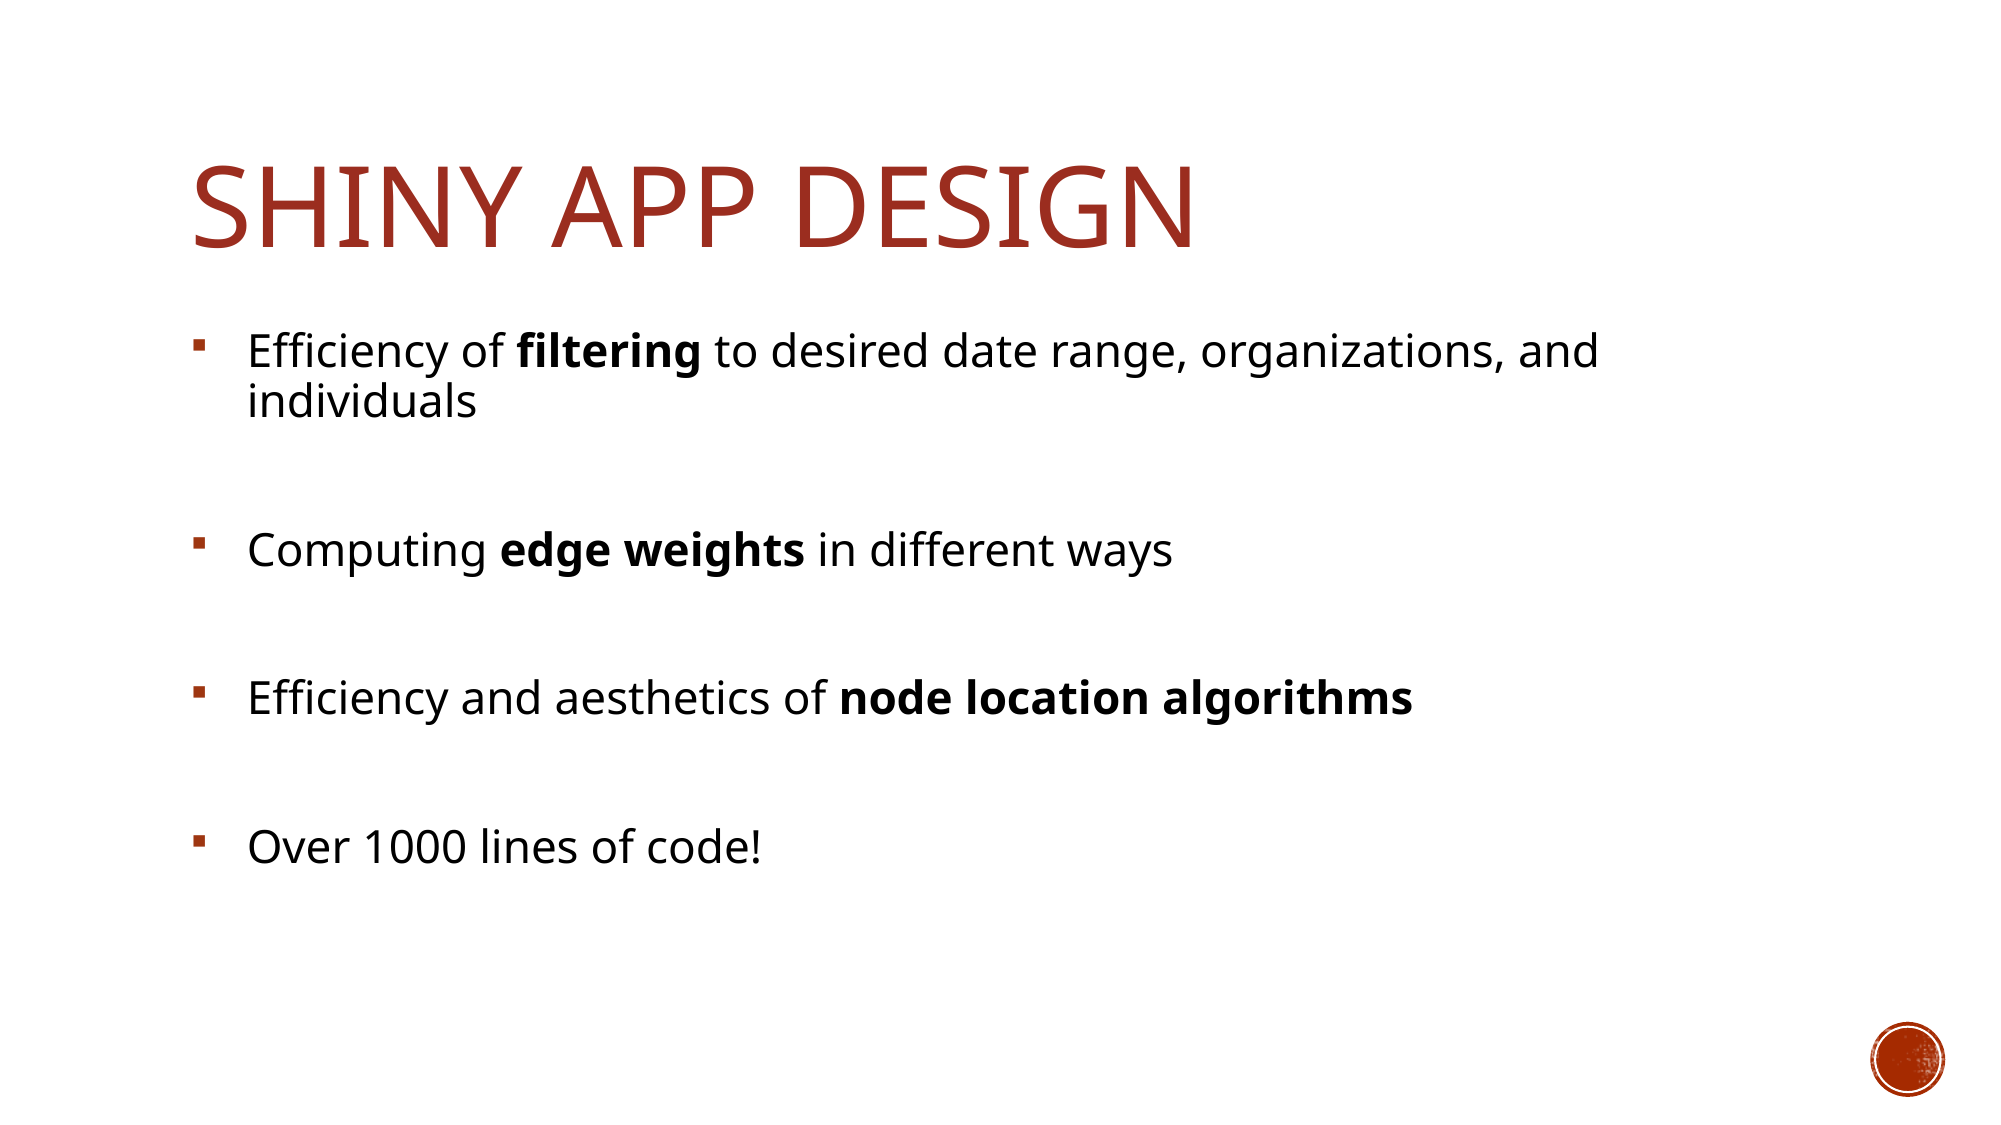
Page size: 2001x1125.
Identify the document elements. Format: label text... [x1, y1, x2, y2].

title Shiny App Design [175, 79, 1826, 320]
list Efficiency of filtering to desired date range, organizations, and individuals Computing edge weights in different ways Efficiency and aesthetics of node location algorithms Over 1000 lines of code! [175, 320, 1826, 1013]
